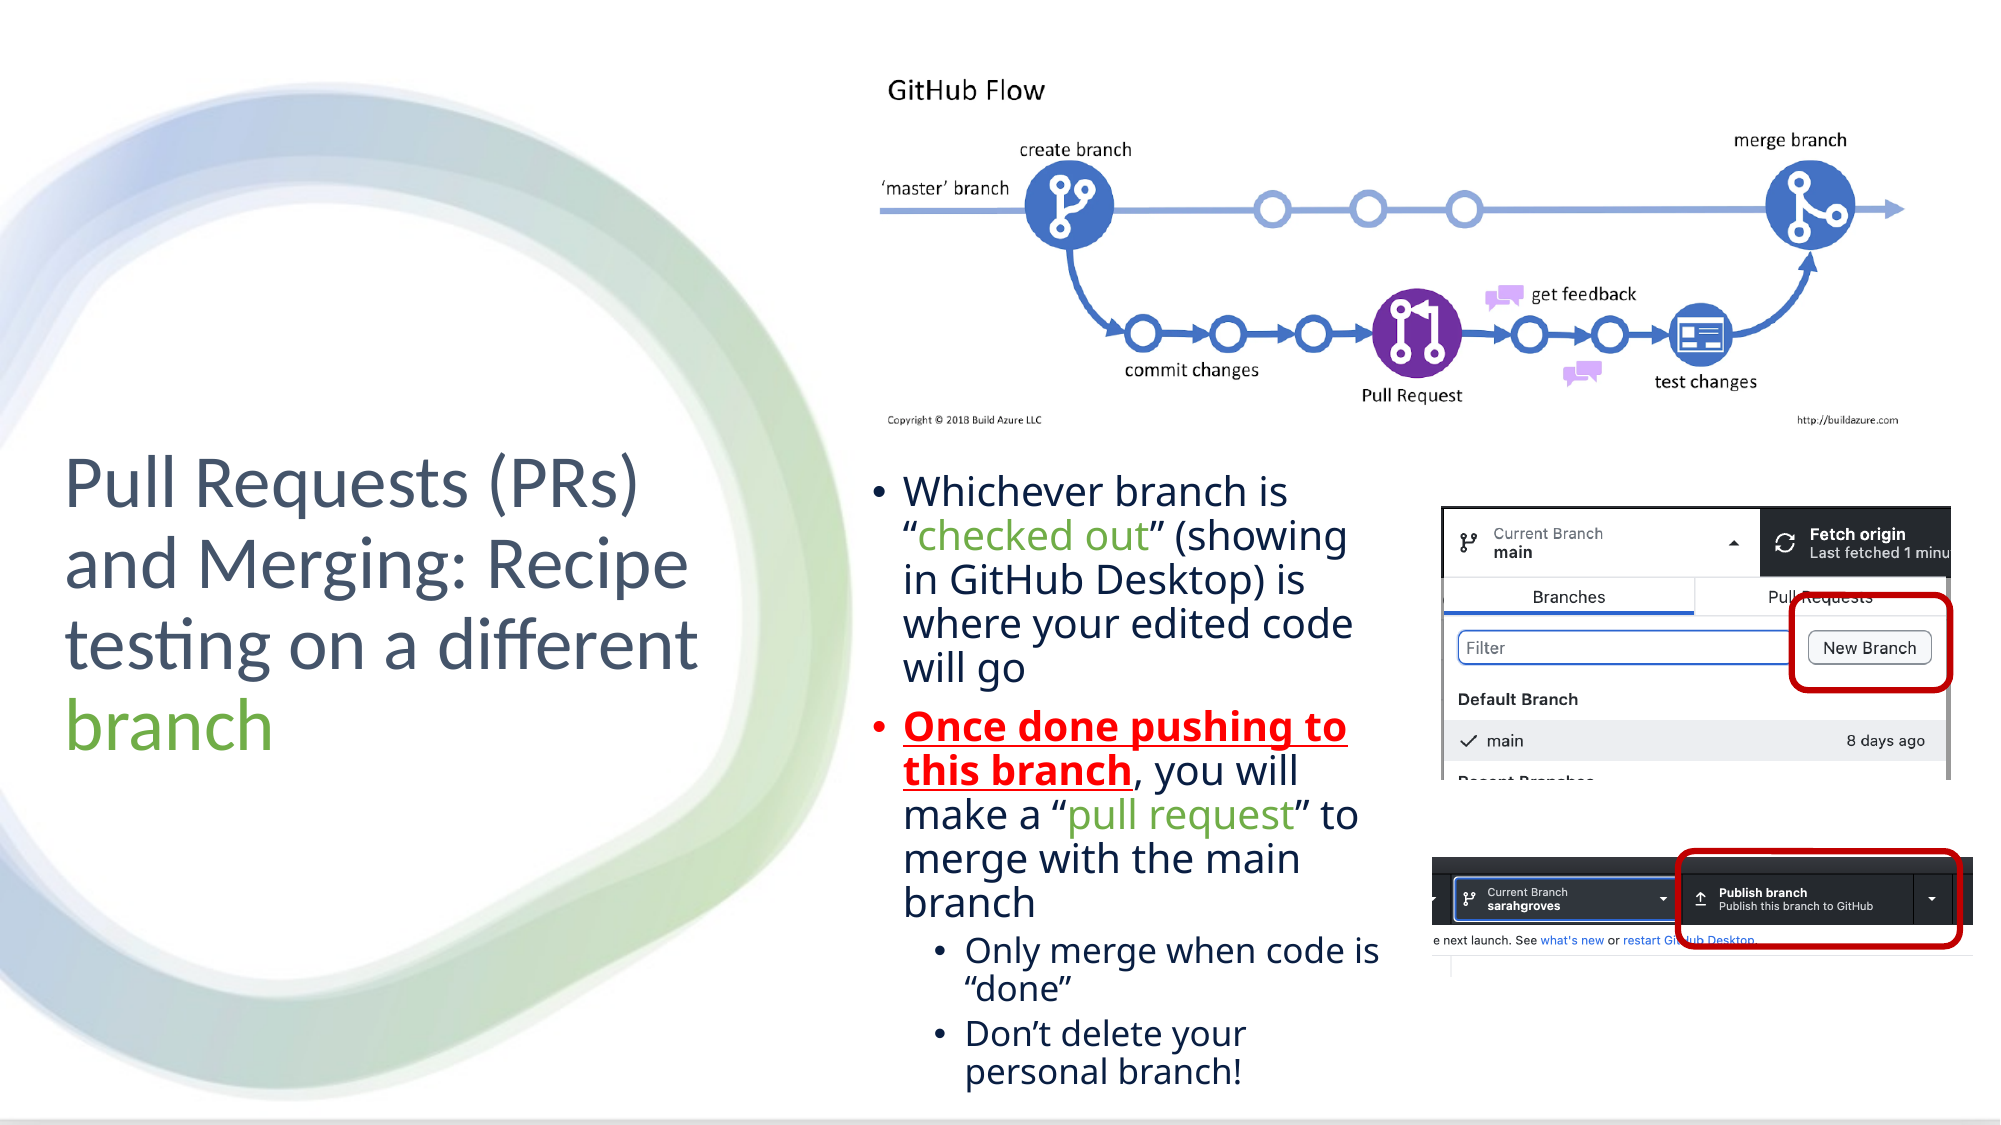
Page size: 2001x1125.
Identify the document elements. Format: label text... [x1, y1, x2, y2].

text_box [1680, 850, 1958, 857]
title Pull Requests (PRs) and Merging: Recipe testing on a different branch [49, 368, 757, 840]
list Whichever branch is “checked out” (showing in GitHub Desktop) is where your edited code will go Once done pushing to this branch, you will make a “pull request” to merge with the main branch Only merge when code is “done” Don’t delete your personal branch! [857, 464, 1398, 1111]
picture [0, 0, 2001, 1125]
